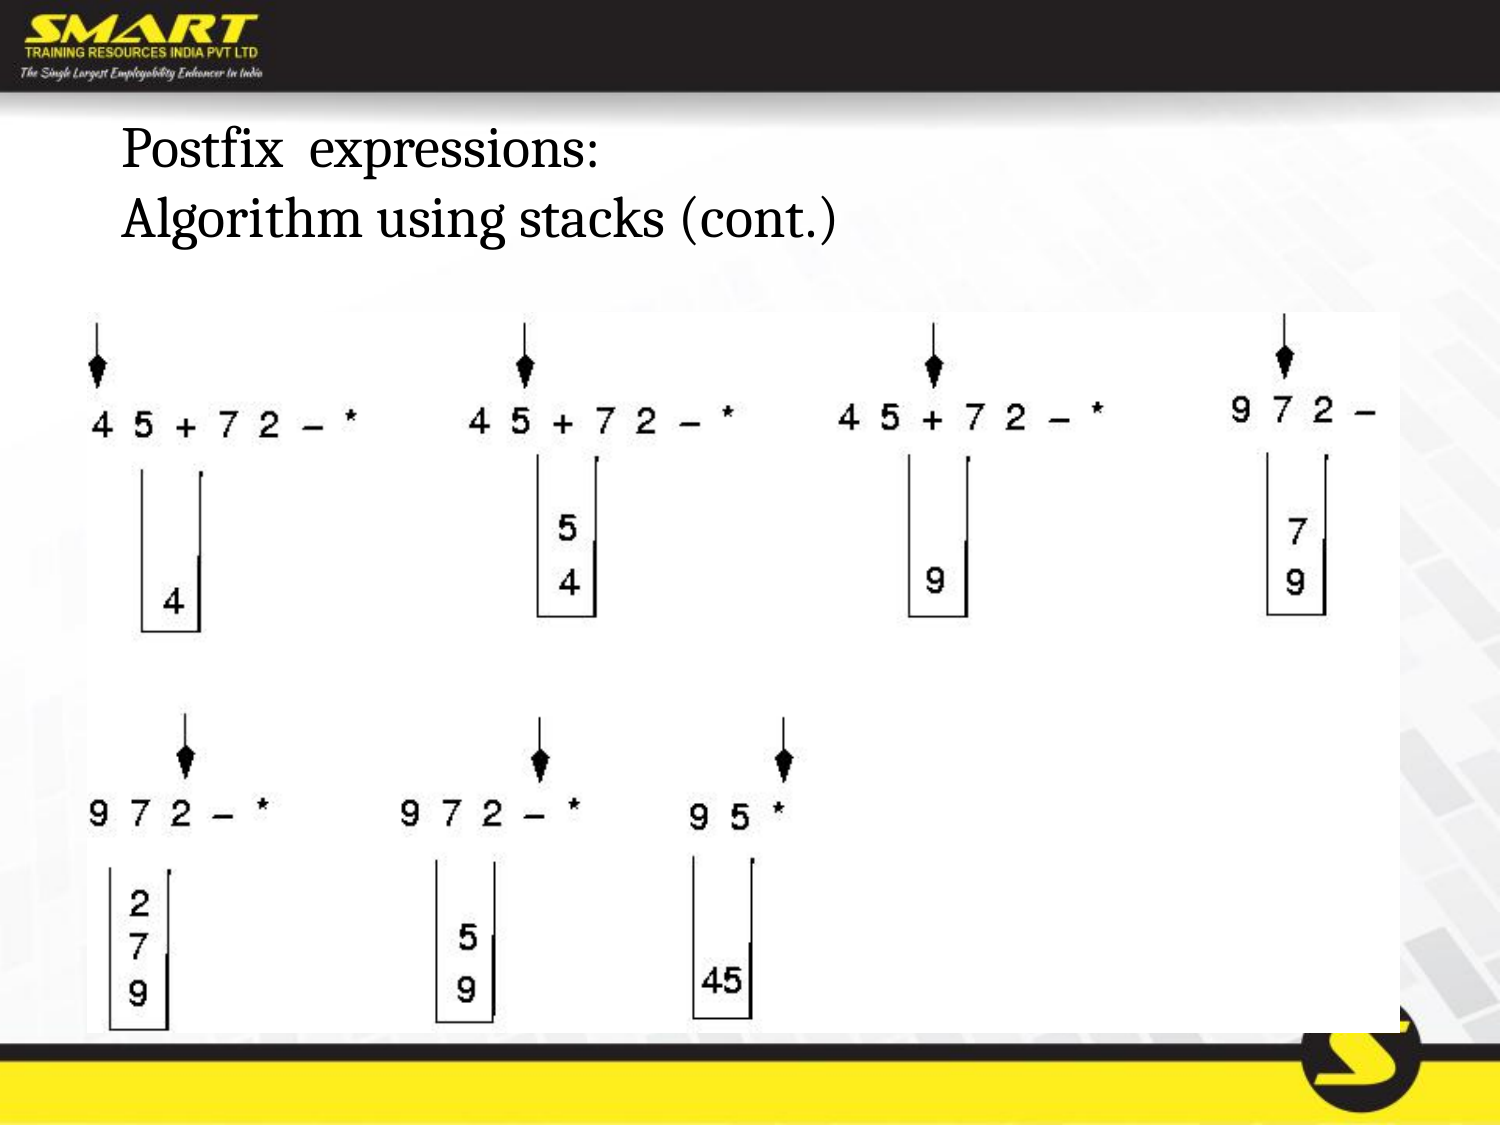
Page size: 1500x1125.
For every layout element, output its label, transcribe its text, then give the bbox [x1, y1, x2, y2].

picture [0, 0, 1500, 1125]
title Postfix expressions: Algorithm using stacks (cont.) [106, 101, 1382, 290]
